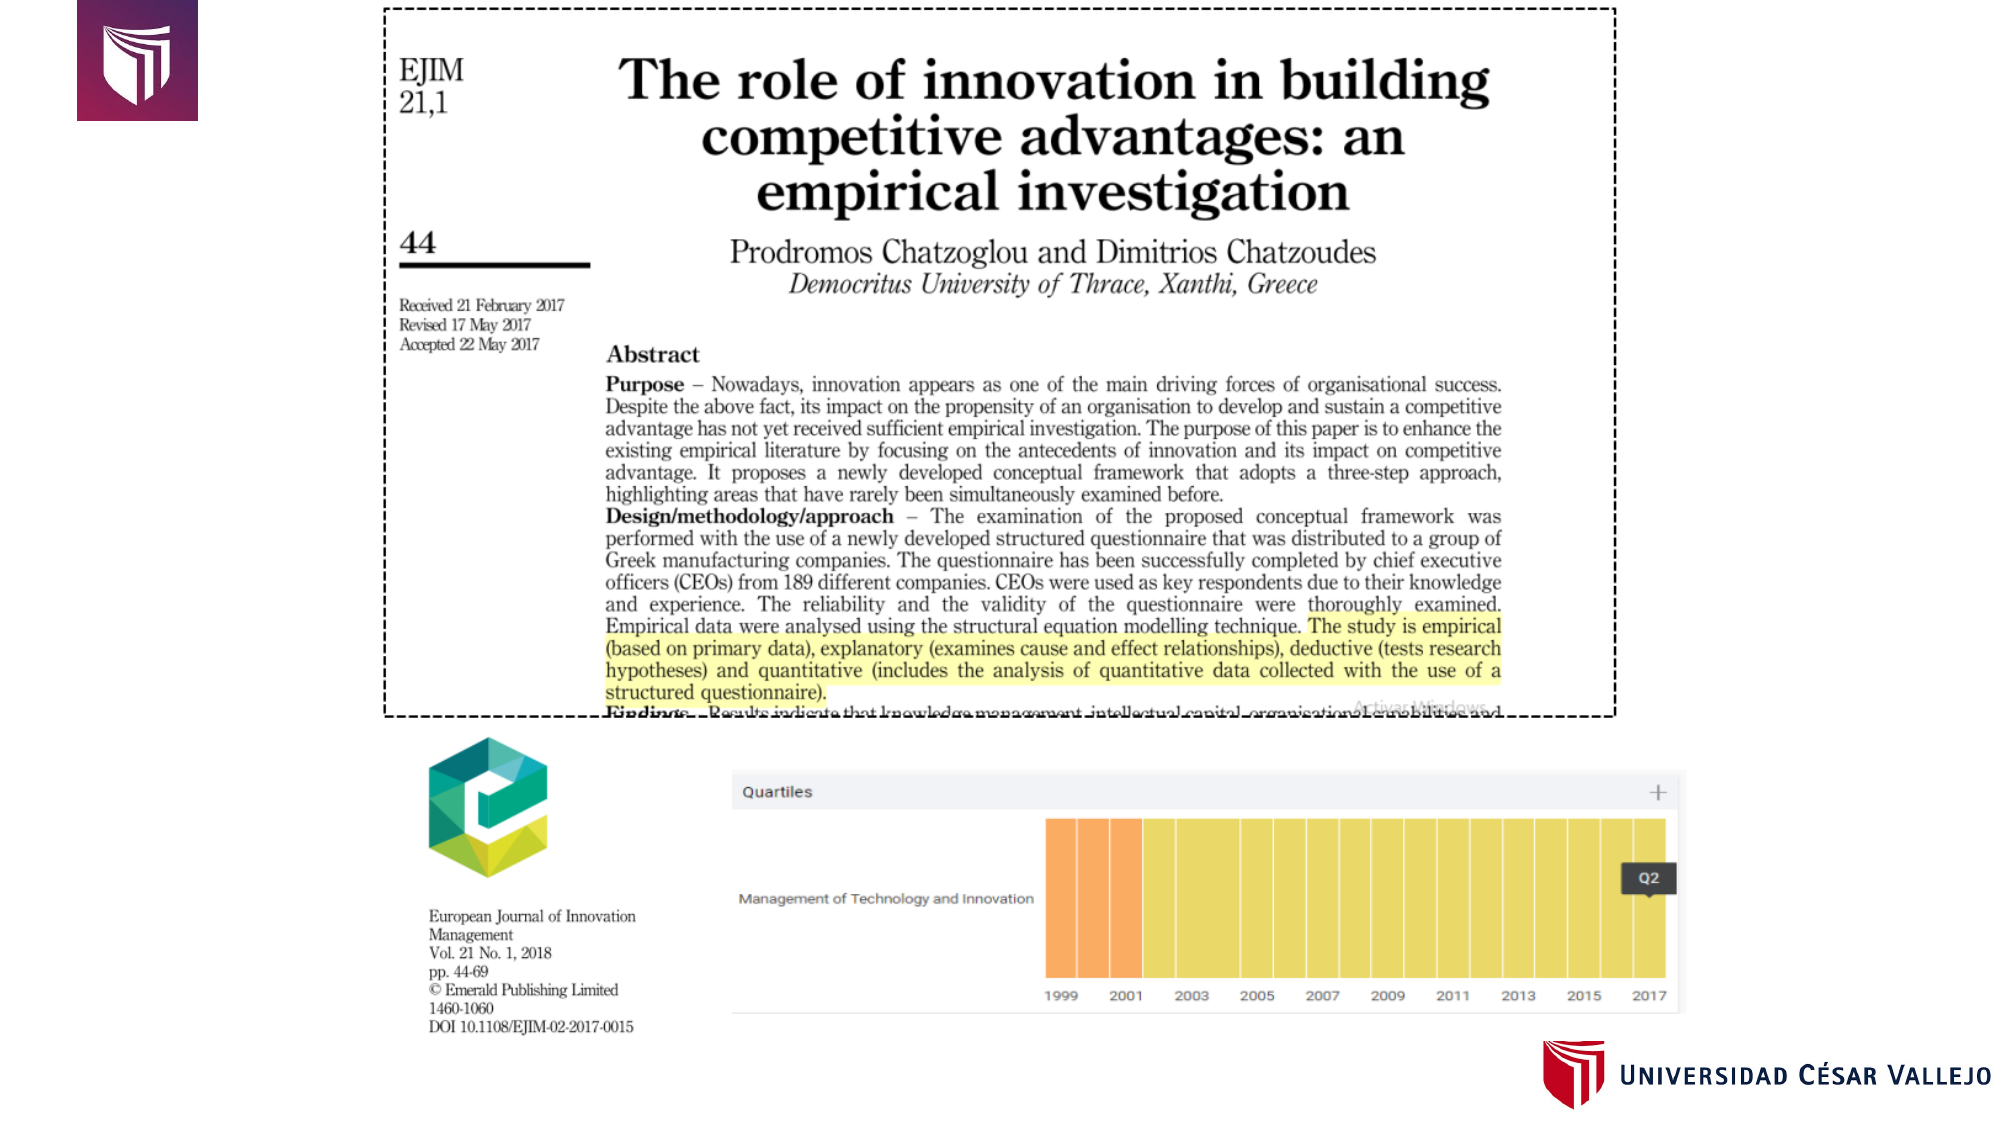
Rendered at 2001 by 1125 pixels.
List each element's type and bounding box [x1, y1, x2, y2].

picture [77, 0, 198, 121]
picture [306, 0, 2000, 1125]
